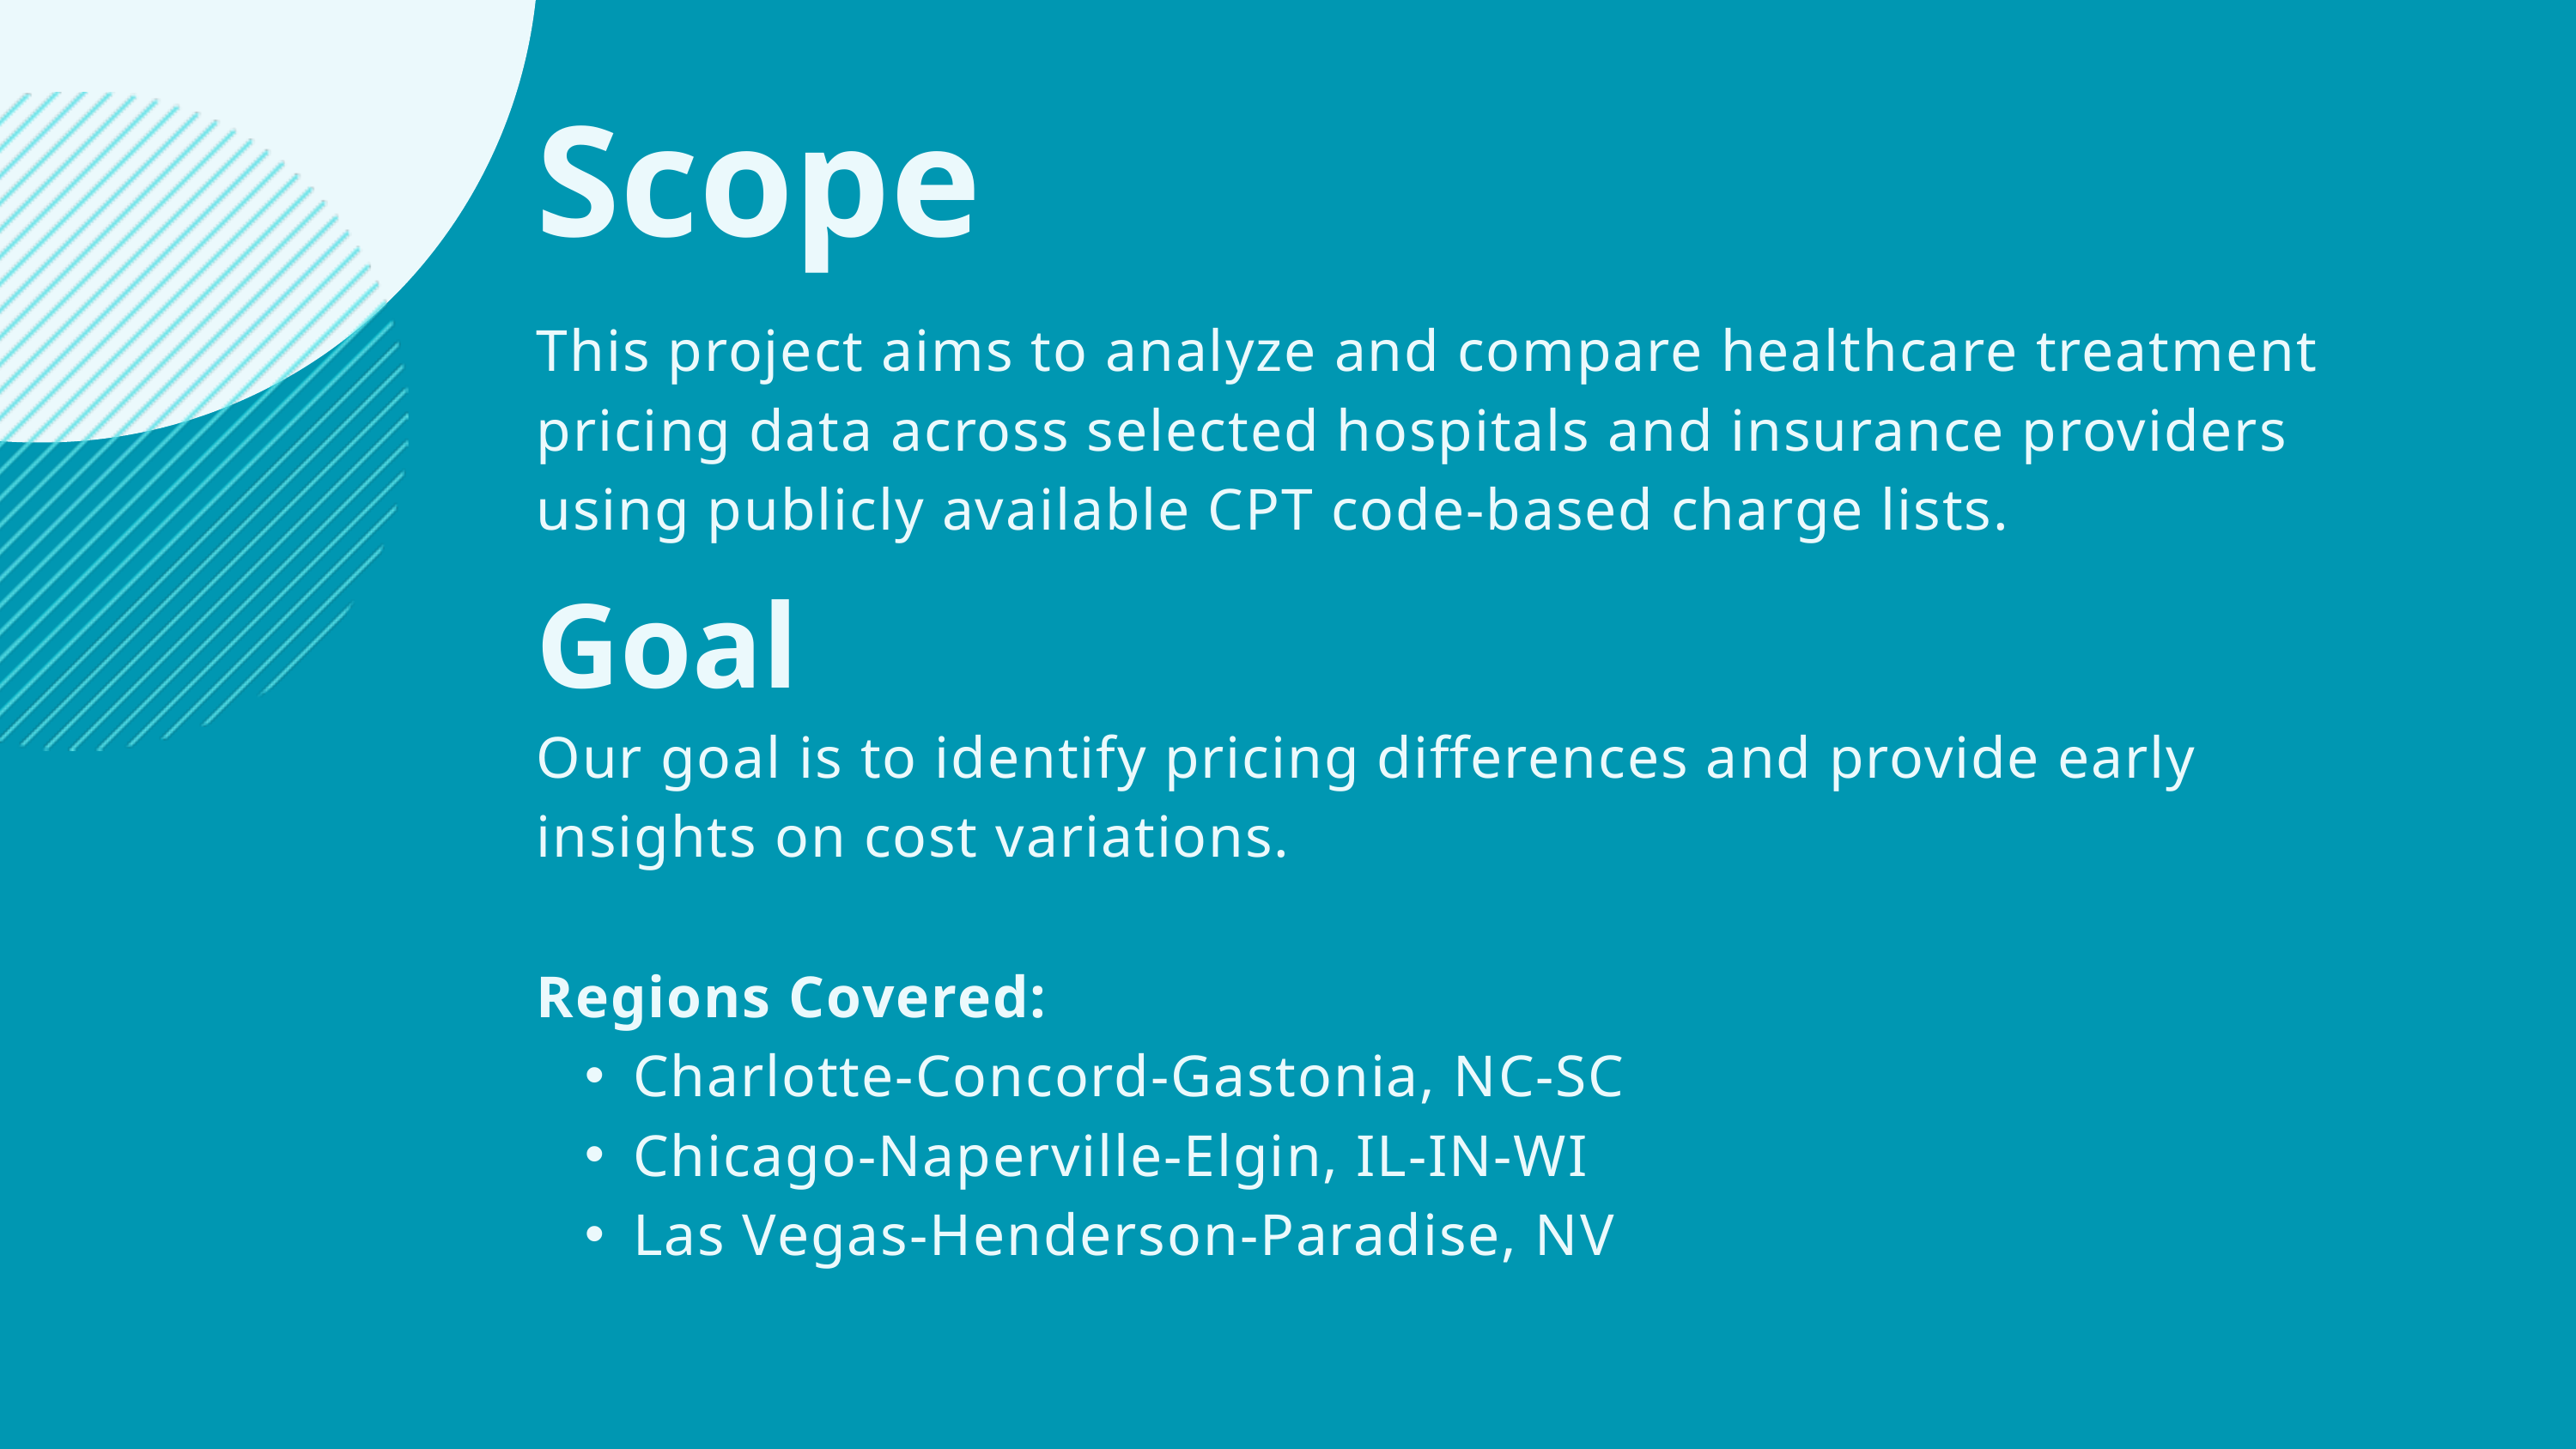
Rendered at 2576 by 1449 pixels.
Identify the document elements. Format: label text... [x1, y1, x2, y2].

text_box Regions Covered: Charlotte-Concord-Gastonia, NC-SC Chicago-Naperville-Elgin, IL-IN-WI Las Vegas-Henderson-Paradise, NV [536, 949, 2333, 1347]
text_box Scope [540, 113, 1952, 267]
text_box Goal [536, 594, 1952, 709]
text_box Our goal is to identify pricing differences and provide early insights on cost variations. [536, 709, 2333, 869]
text_box [0, 450, 409, 751]
text_box This project aims to analyze and compare healthcare treatment pricing data across selected hospitals and insurance providers using publicly available CPT code-based charge lists. [536, 303, 2333, 543]
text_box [0, 0, 537, 443]
